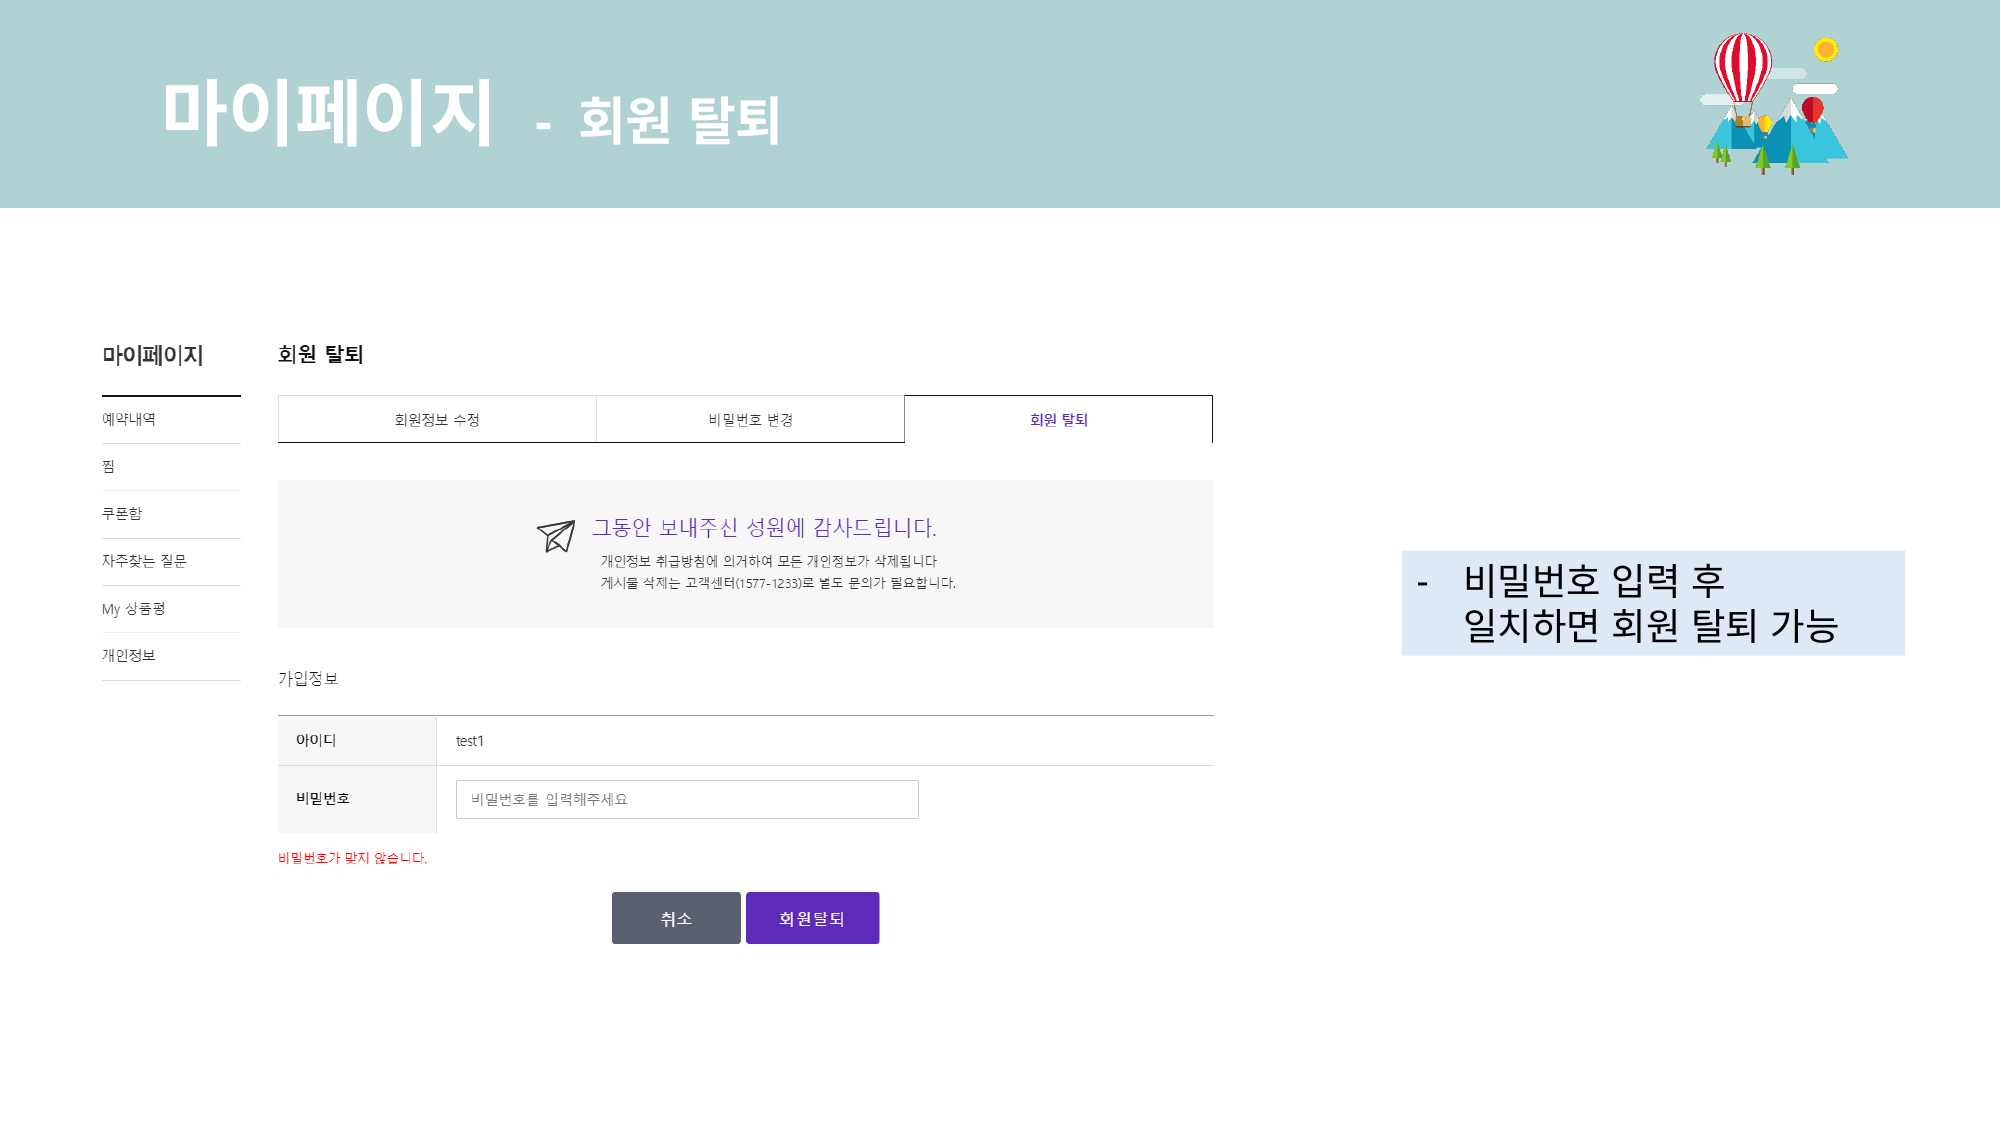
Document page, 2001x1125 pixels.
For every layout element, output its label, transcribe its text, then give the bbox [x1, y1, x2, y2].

picture [79, 323, 1273, 967]
picture [1700, 32, 1848, 175]
text_box 마이페이지 - 회원 탈퇴 [125, 59, 819, 163]
text_box [0, 0, 2000, 208]
text_box 비밀번호 입력 후 일치하면 회원 탈퇴 가능 [1401, 550, 1906, 656]
